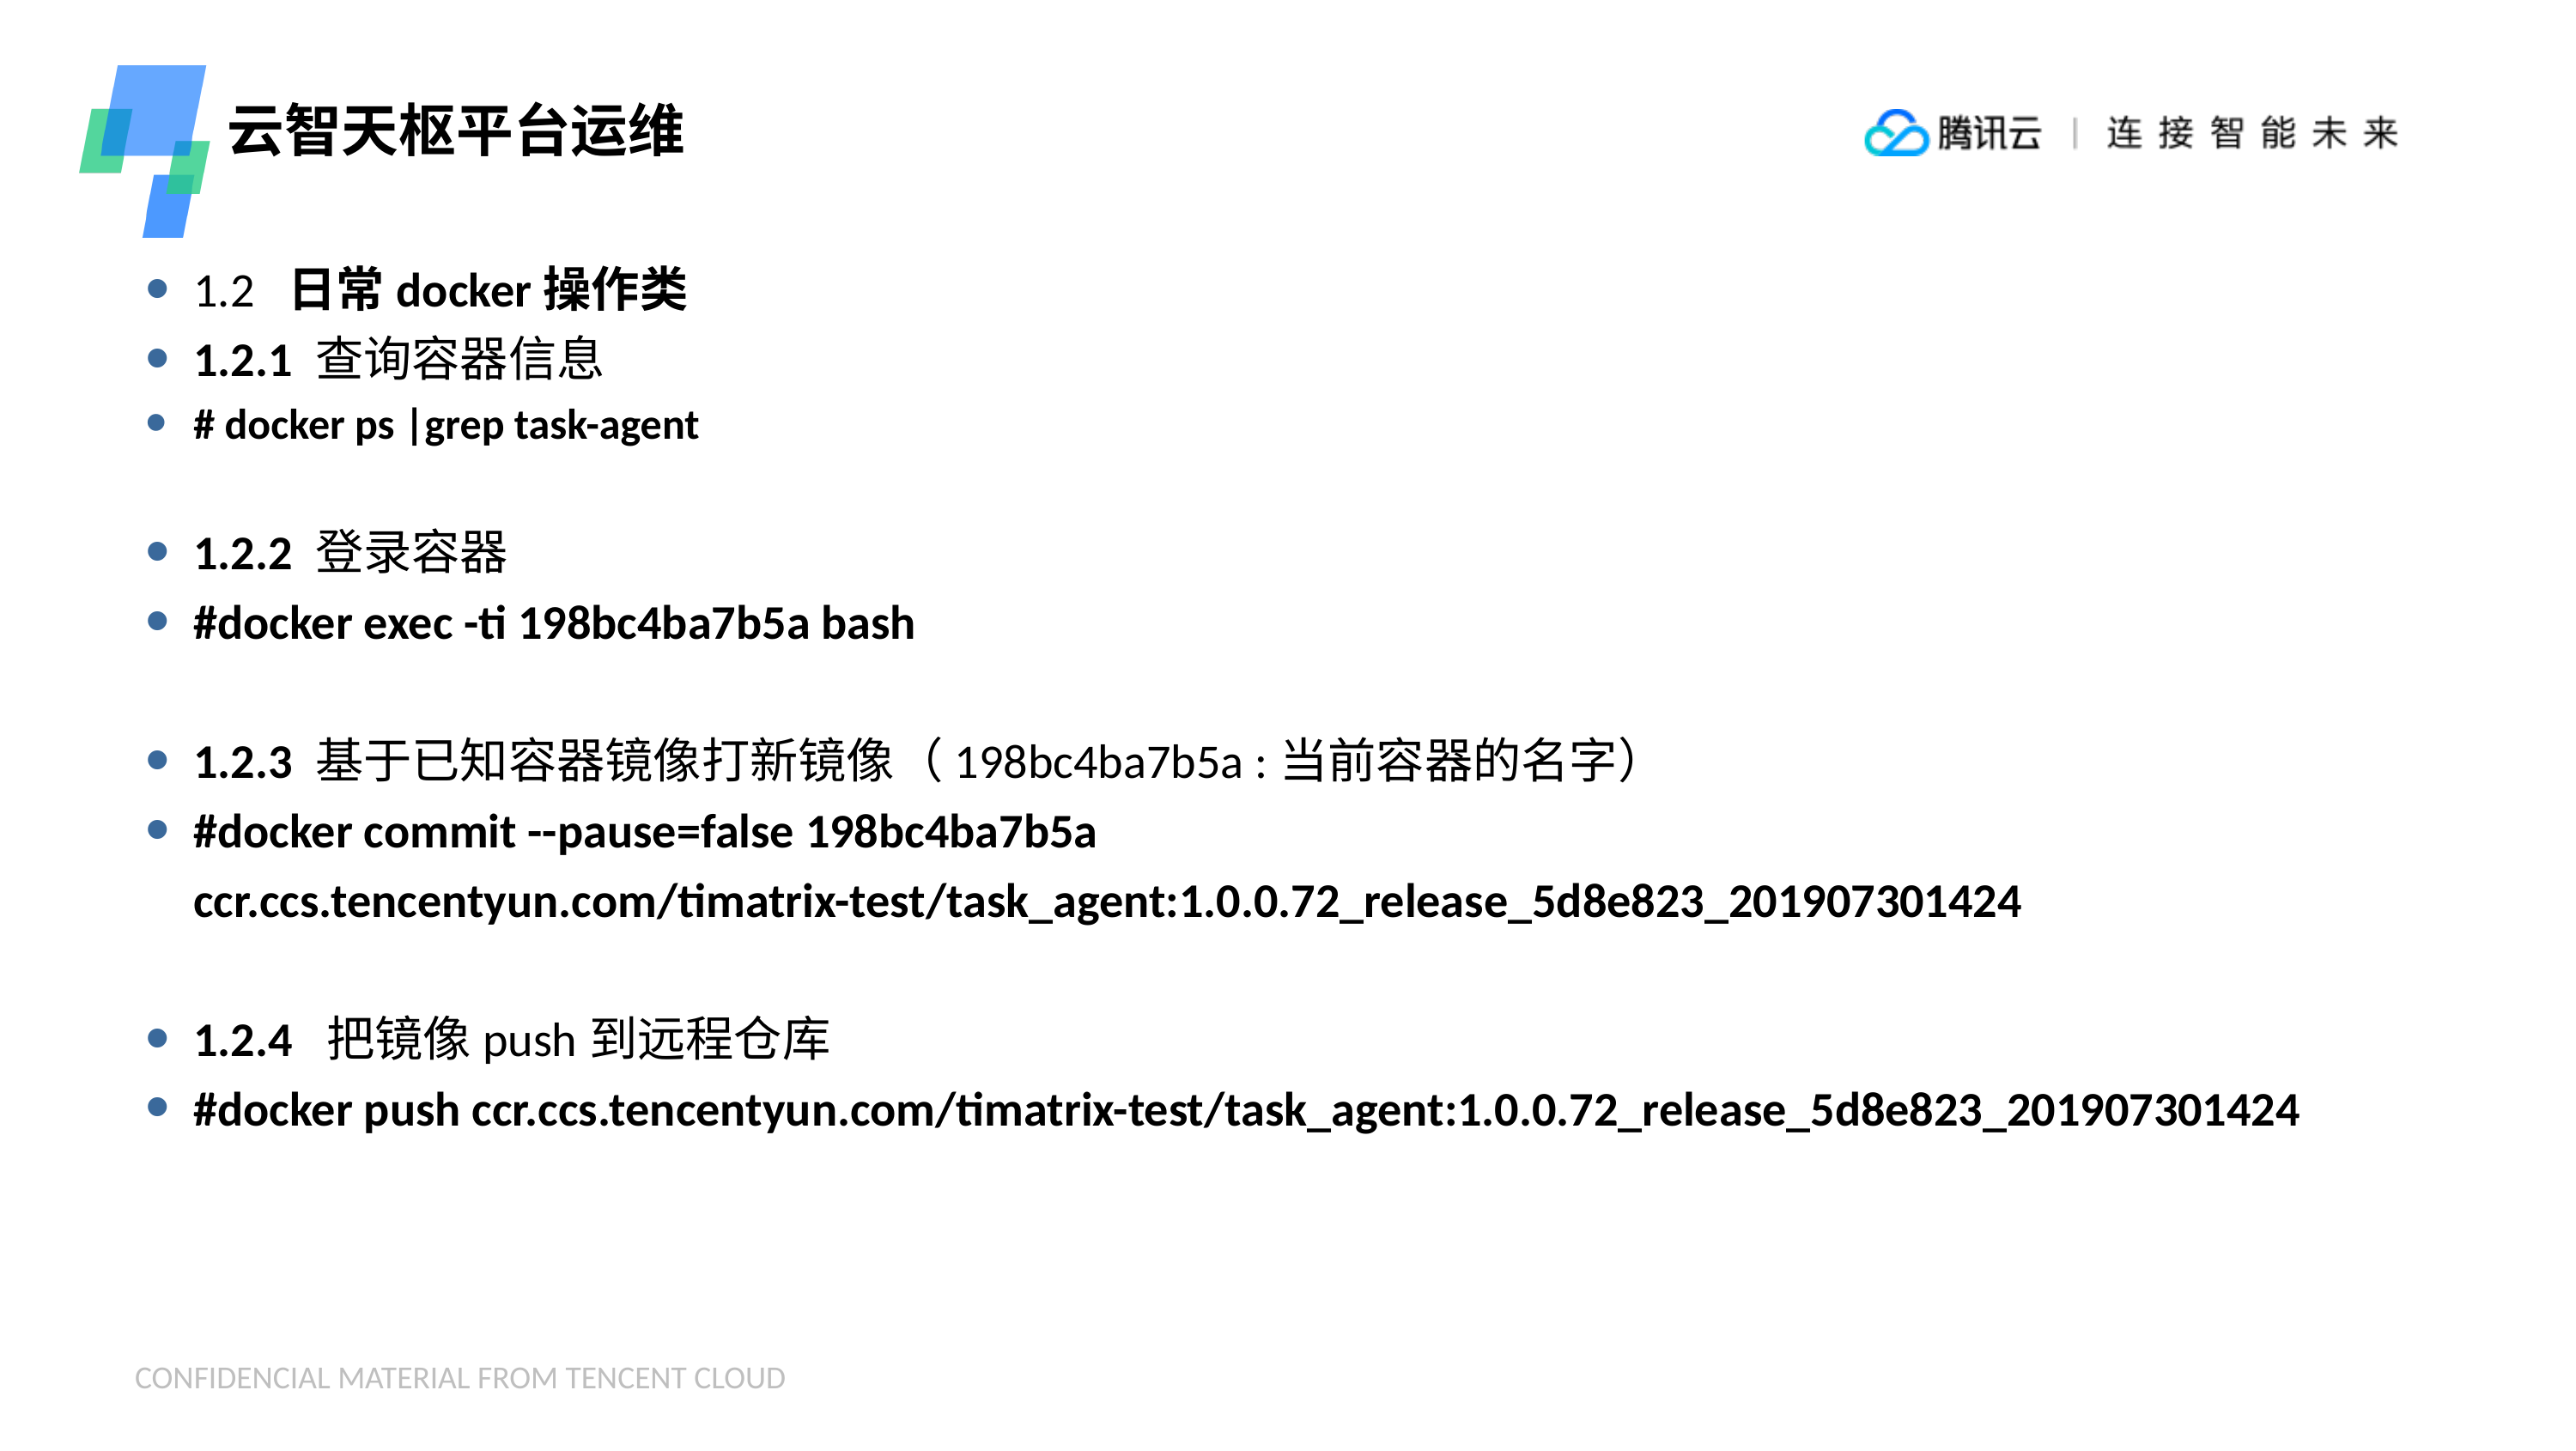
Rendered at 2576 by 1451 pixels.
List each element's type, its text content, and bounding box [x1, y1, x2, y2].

text_box 云智天枢平台运维 [215, 88, 1465, 170]
picture [79, 65, 215, 238]
picture [1847, 109, 2423, 156]
text_box CONFIDENCIAL MATERIAL FROM TENCENT CLOUD [122, 1350, 799, 1402]
list 1.2 日常docker操作类 1.2.1 查询容器信息 # docker ps |grep task-agent 1.2.2 登录容器 #docker exec -ti 198bc4ba7b5a bash 1.2.3 基于已知容器镜像打新镜像（198bc4ba7b5a :当前容器的名字） #docker commit --pause=false 198bc4ba7b5a ccr.ccs.tencentyun.com/timatrix-test/task_agent:1.0.0.72_release_5d8e823_201907301424 1.2.4 把镜像push到远程仓库 #docker push ccr.ccs.tencentyun.com/timatrix-test/task_agent:1.0.0.72_release_5d8e823_201907301424 [132, 240, 2385, 1306]
